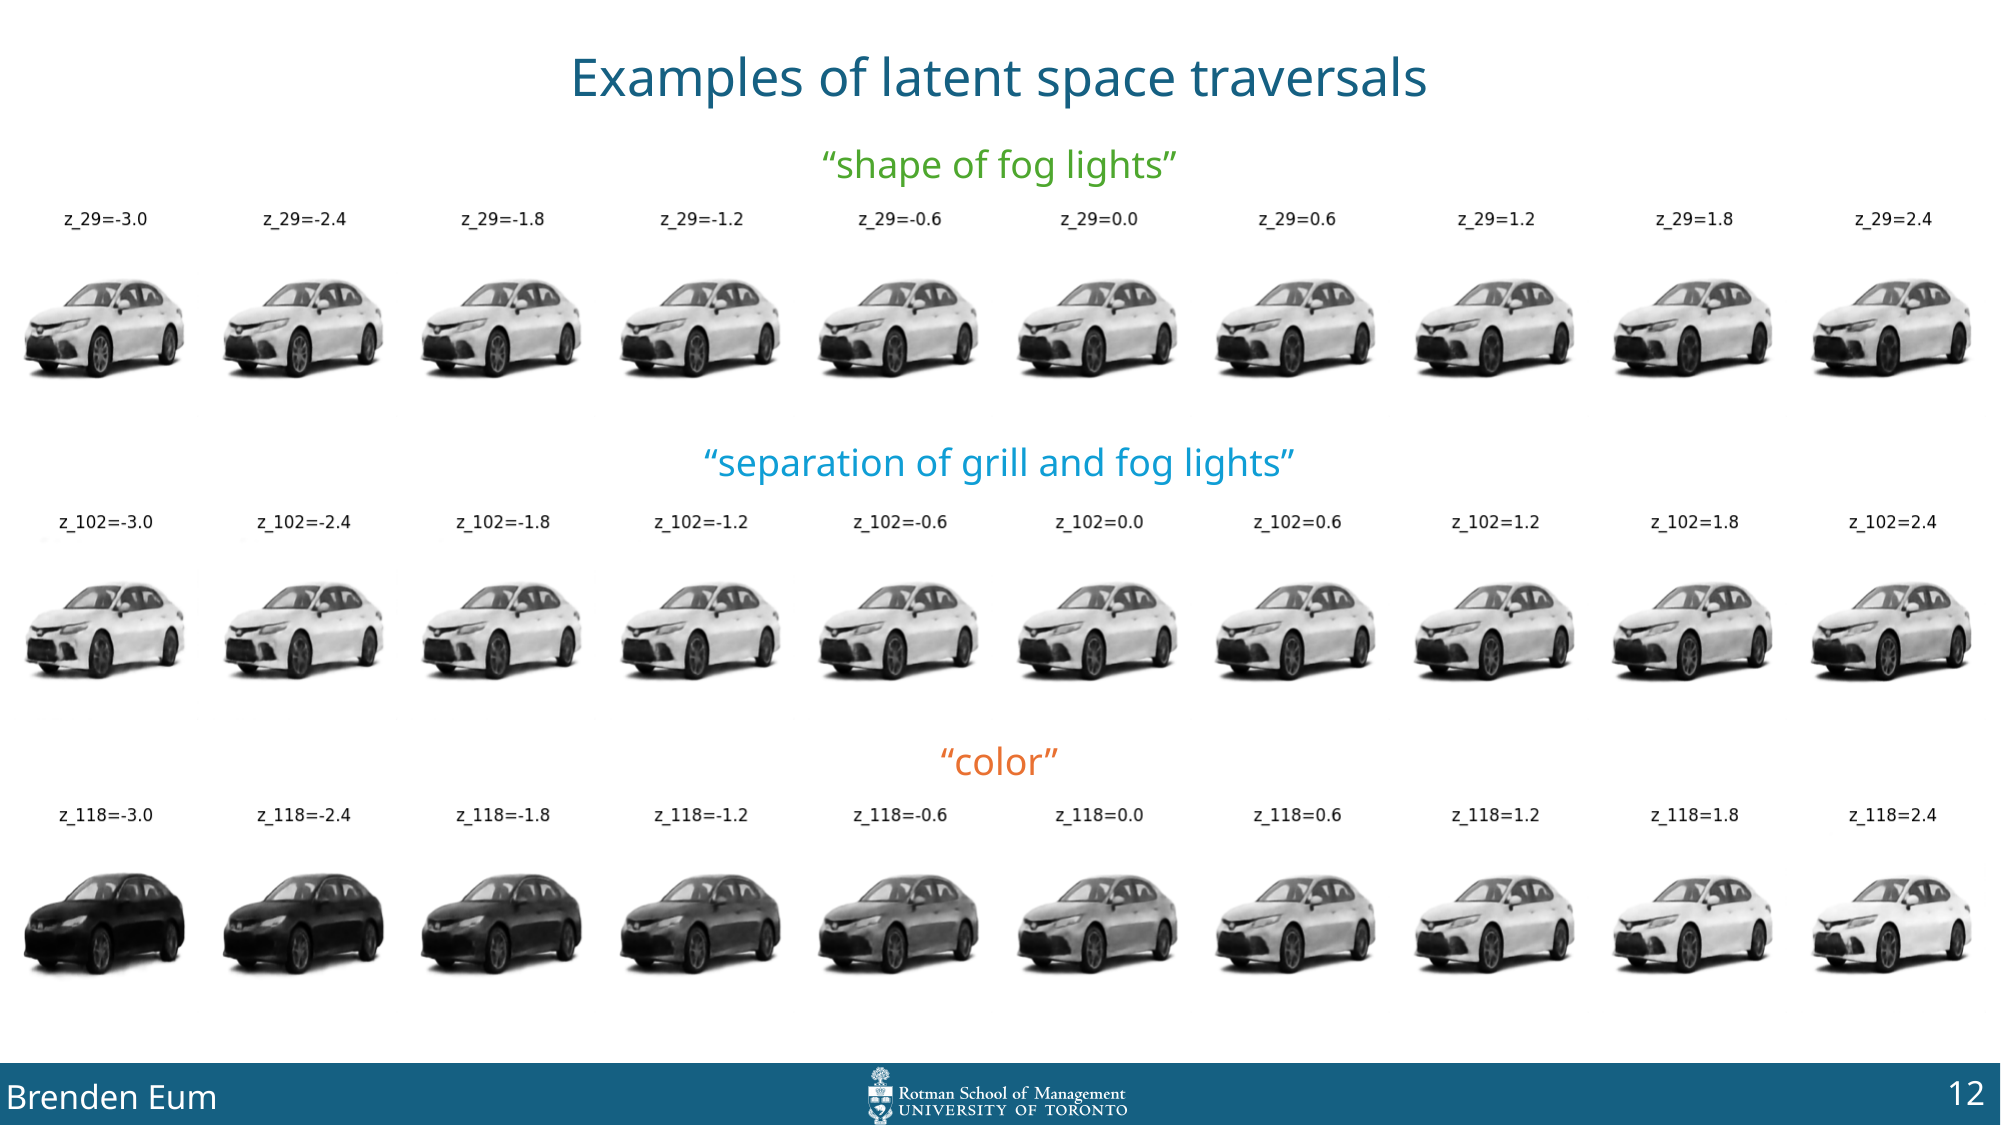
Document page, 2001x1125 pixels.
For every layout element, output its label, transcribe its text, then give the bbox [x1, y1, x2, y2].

picture [922, 460, 932, 473]
text_box “shape of fog lights” [0, 133, 2000, 157]
picture [1044, 467, 1053, 473]
picture [786, 467, 794, 473]
picture [1089, 460, 1099, 473]
title Examples of latent space traversals [24, 0, 1975, 133]
picture [865, 1063, 1135, 1125]
picture [764, 460, 774, 473]
picture [1134, 460, 1145, 473]
picture [0, 460, 2000, 1056]
picture [0, 157, 2000, 459]
picture [967, 460, 977, 473]
picture [821, 467, 830, 473]
picture [1157, 460, 1167, 473]
picture [866, 460, 877, 473]
picture [1209, 460, 1219, 473]
slide_number 12 [1776, 1065, 2000, 1125]
